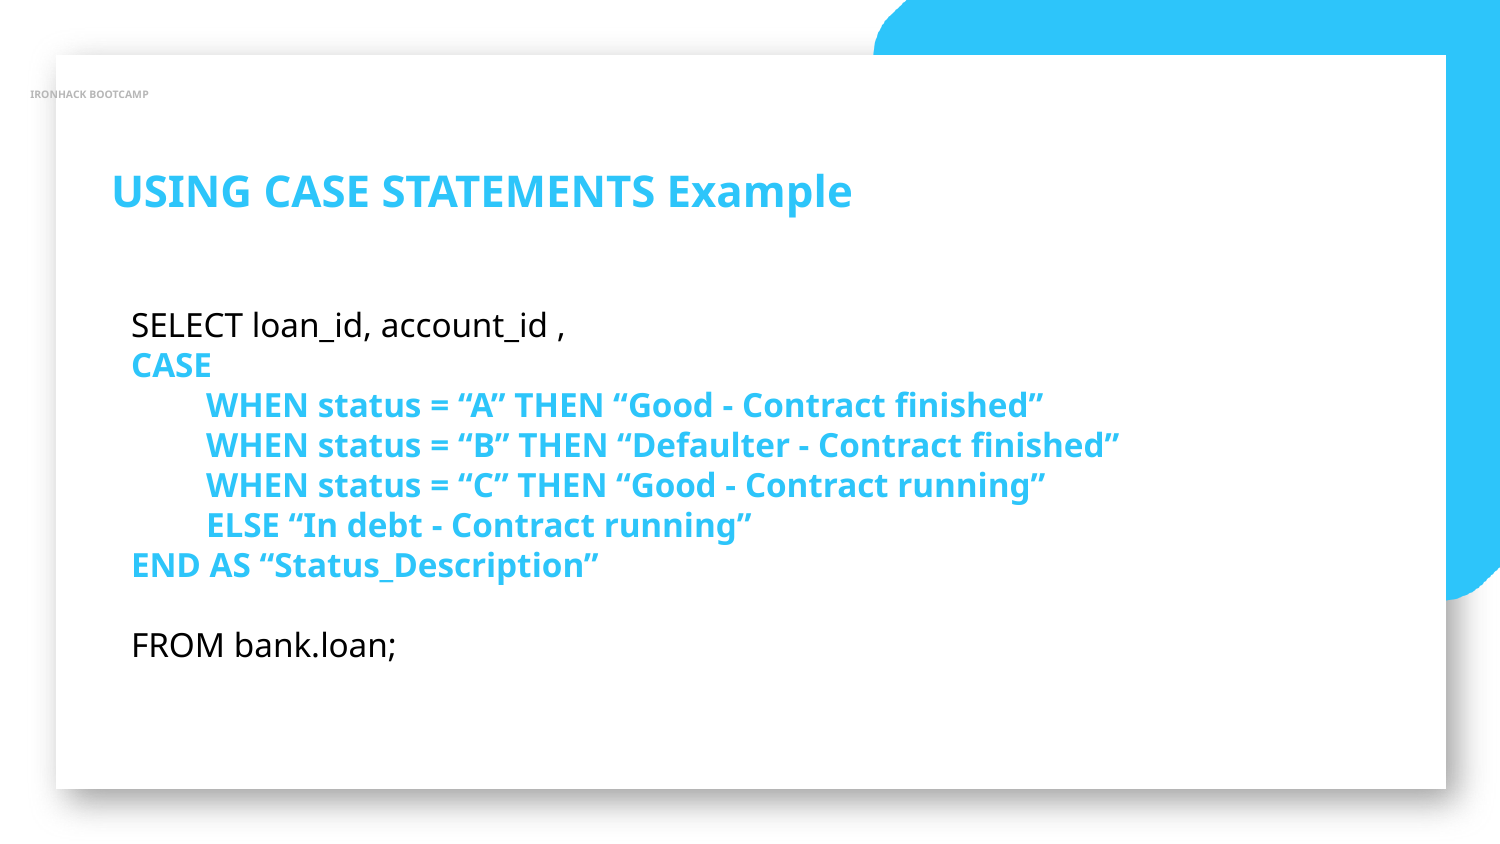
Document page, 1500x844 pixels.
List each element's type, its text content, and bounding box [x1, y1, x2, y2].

text_box USING CASE STATEMENTS Example [96, 149, 1417, 266]
text_box SELECT loan_id, account_id , CASE WHEN status = “A” THEN “Good - Contract finished” WHEN status = “B” THEN “Defaulter - Contract finished” WHEN status = “C” THEN “Good - Contract running” ELSE “In debt - Contract running” END AS “Status_Description” FROM bank.loan; [115, 249, 1389, 733]
text_box IRONHACK BOOTCAMP [15, 71, 354, 108]
picture [0, 0, 1500, 844]
